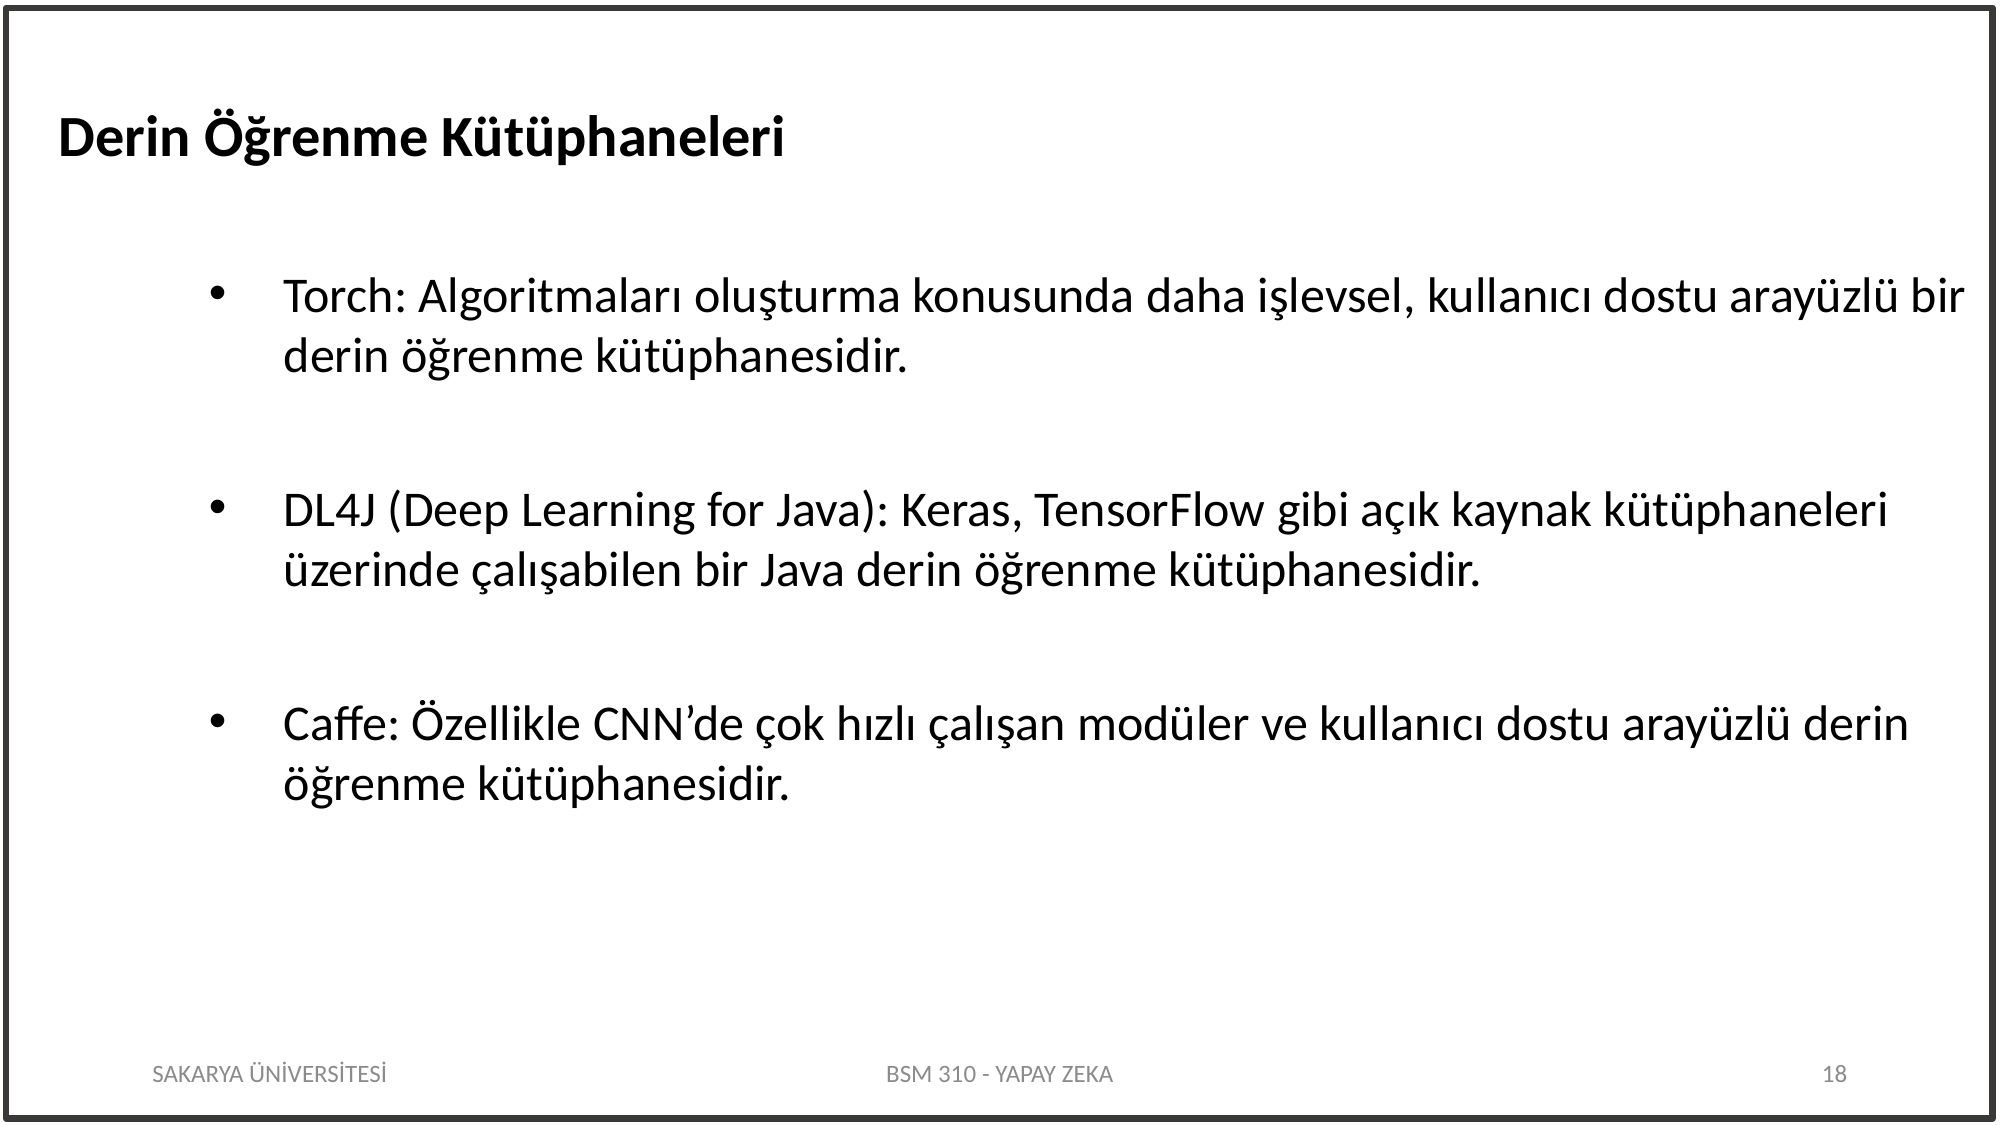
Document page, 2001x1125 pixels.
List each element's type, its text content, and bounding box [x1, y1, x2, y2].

slide_number SAKARYA ÜNİVERSİTESİ [137, 1042, 588, 1103]
footer BSM 310 - YAPAY ZEKA [662, 1042, 1338, 1103]
slide_number 18 [1412, 1042, 1863, 1103]
list Derin Öğrenme Kütüphaneleri Torch: Algoritmaları oluşturma konusunda daha işlevsel, kullanıcı dostu arayüzlü bir derin öğrenme kütüphanesidir. DL4J (Deep Learning for Java): Keras, TensorFlow gibi açık kaynak kütüphaneleri üzerinde çalışabilen bir Java derin öğrenme kütüphanesidir. Caffe: Özellikle CNN’de çok hızlı çalışan modüler ve kullanıcı dostu arayüzlü derin öğrenme kütüphanesidir. [6, 7, 1993, 1119]
